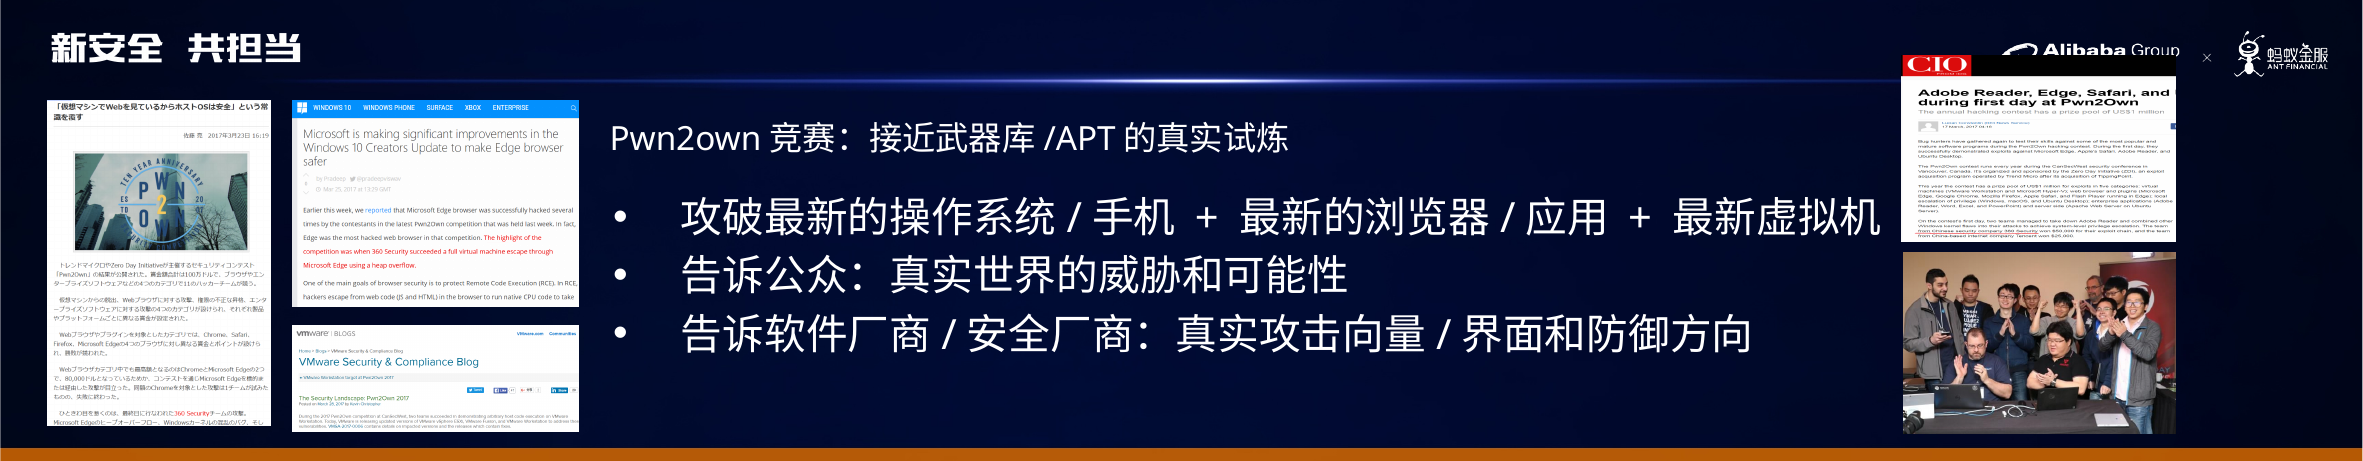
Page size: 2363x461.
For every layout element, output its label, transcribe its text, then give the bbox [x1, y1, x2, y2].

picture [1903, 251, 2176, 434]
picture [0, 0, 2363, 461]
text_box 攻破最新的操作系统/手机 + 最新的浏览器/应用 + 最新虚拟机 告诉公众：真实世界的威胁和可能性 告诉软件厂商/安全厂商：真实攻击向量/界面和防御方向 [604, 181, 2363, 447]
list Pwn2own竞赛：接近武器库/APT的真实试炼 [600, 112, 1895, 167]
